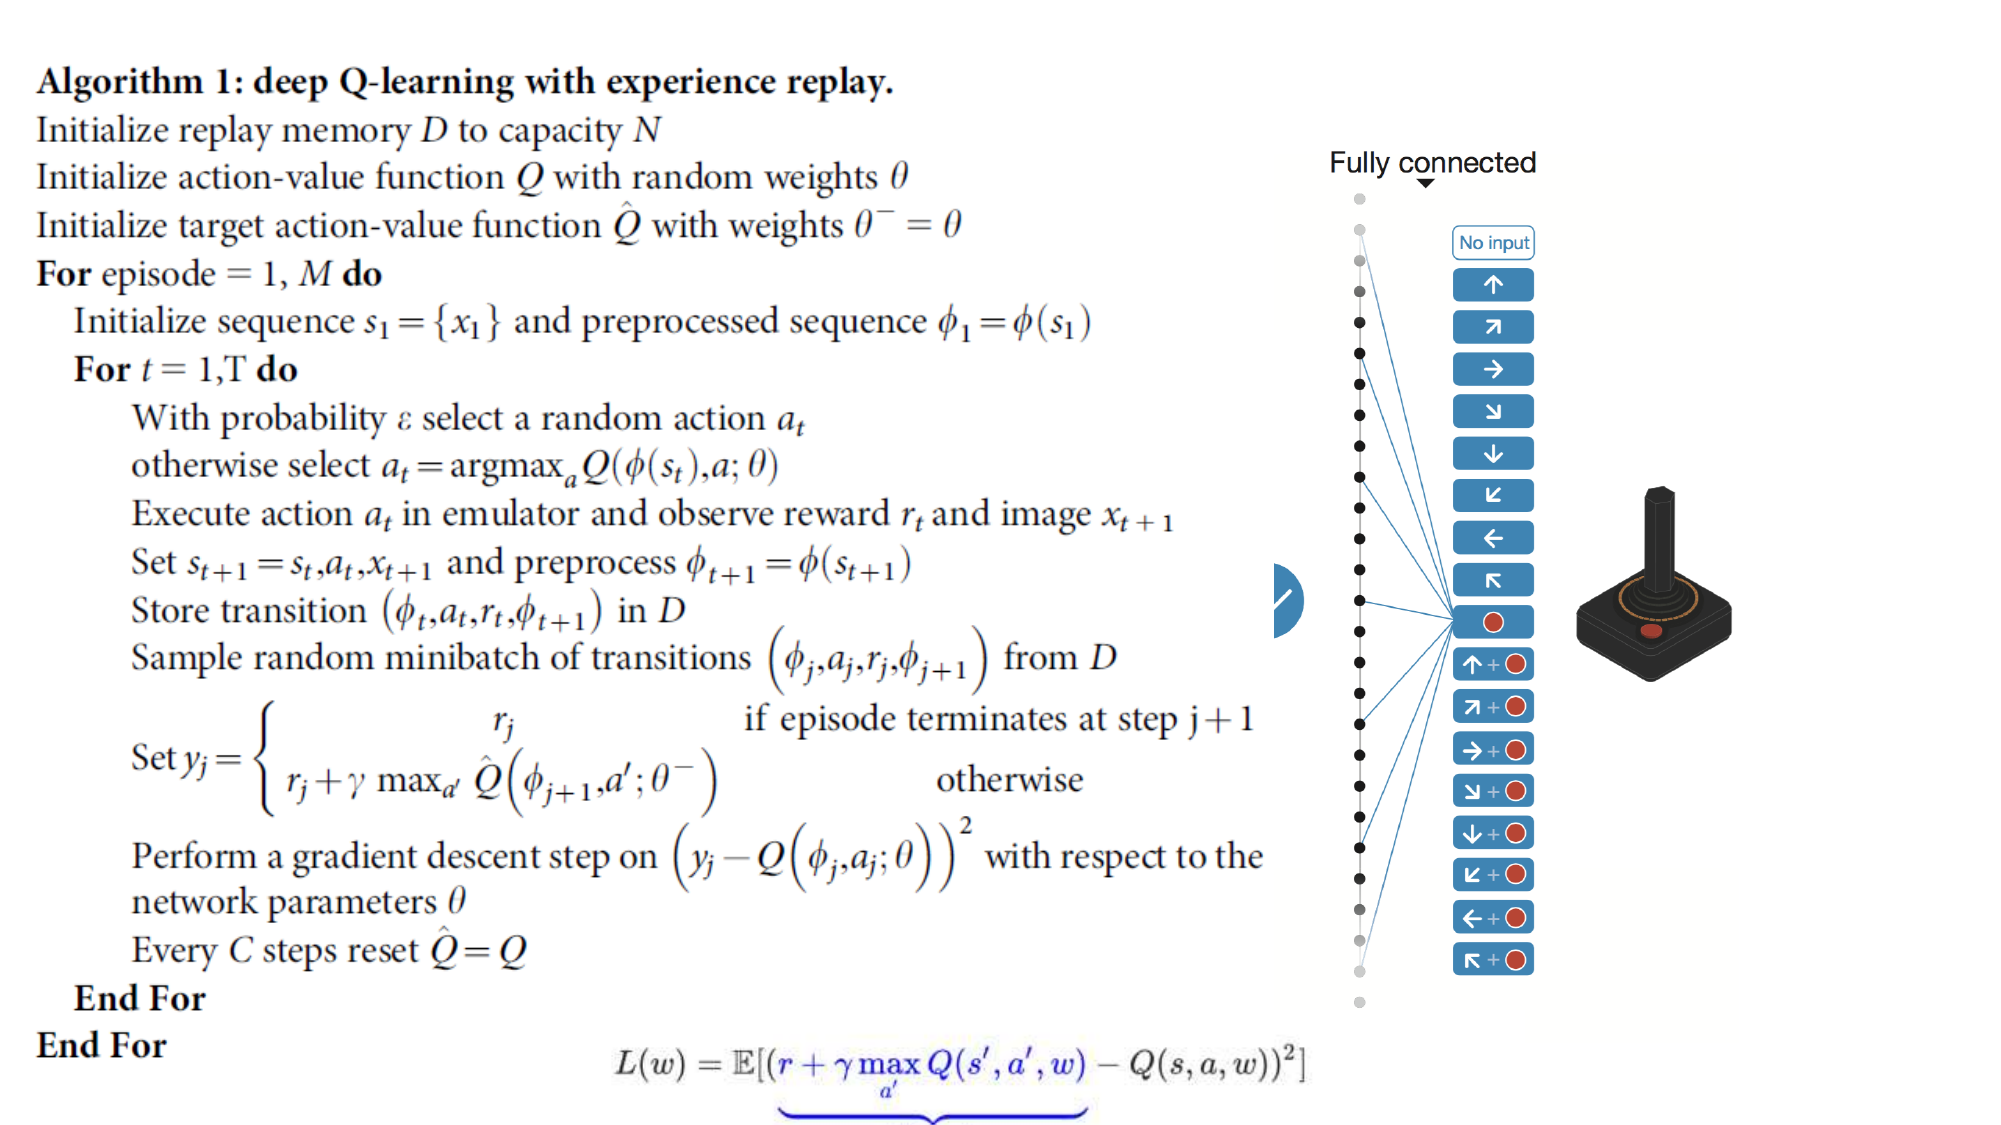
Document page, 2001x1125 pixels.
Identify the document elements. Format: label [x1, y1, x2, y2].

picture [31, 59, 1525, 1125]
list [1274, 124, 1741, 1060]
